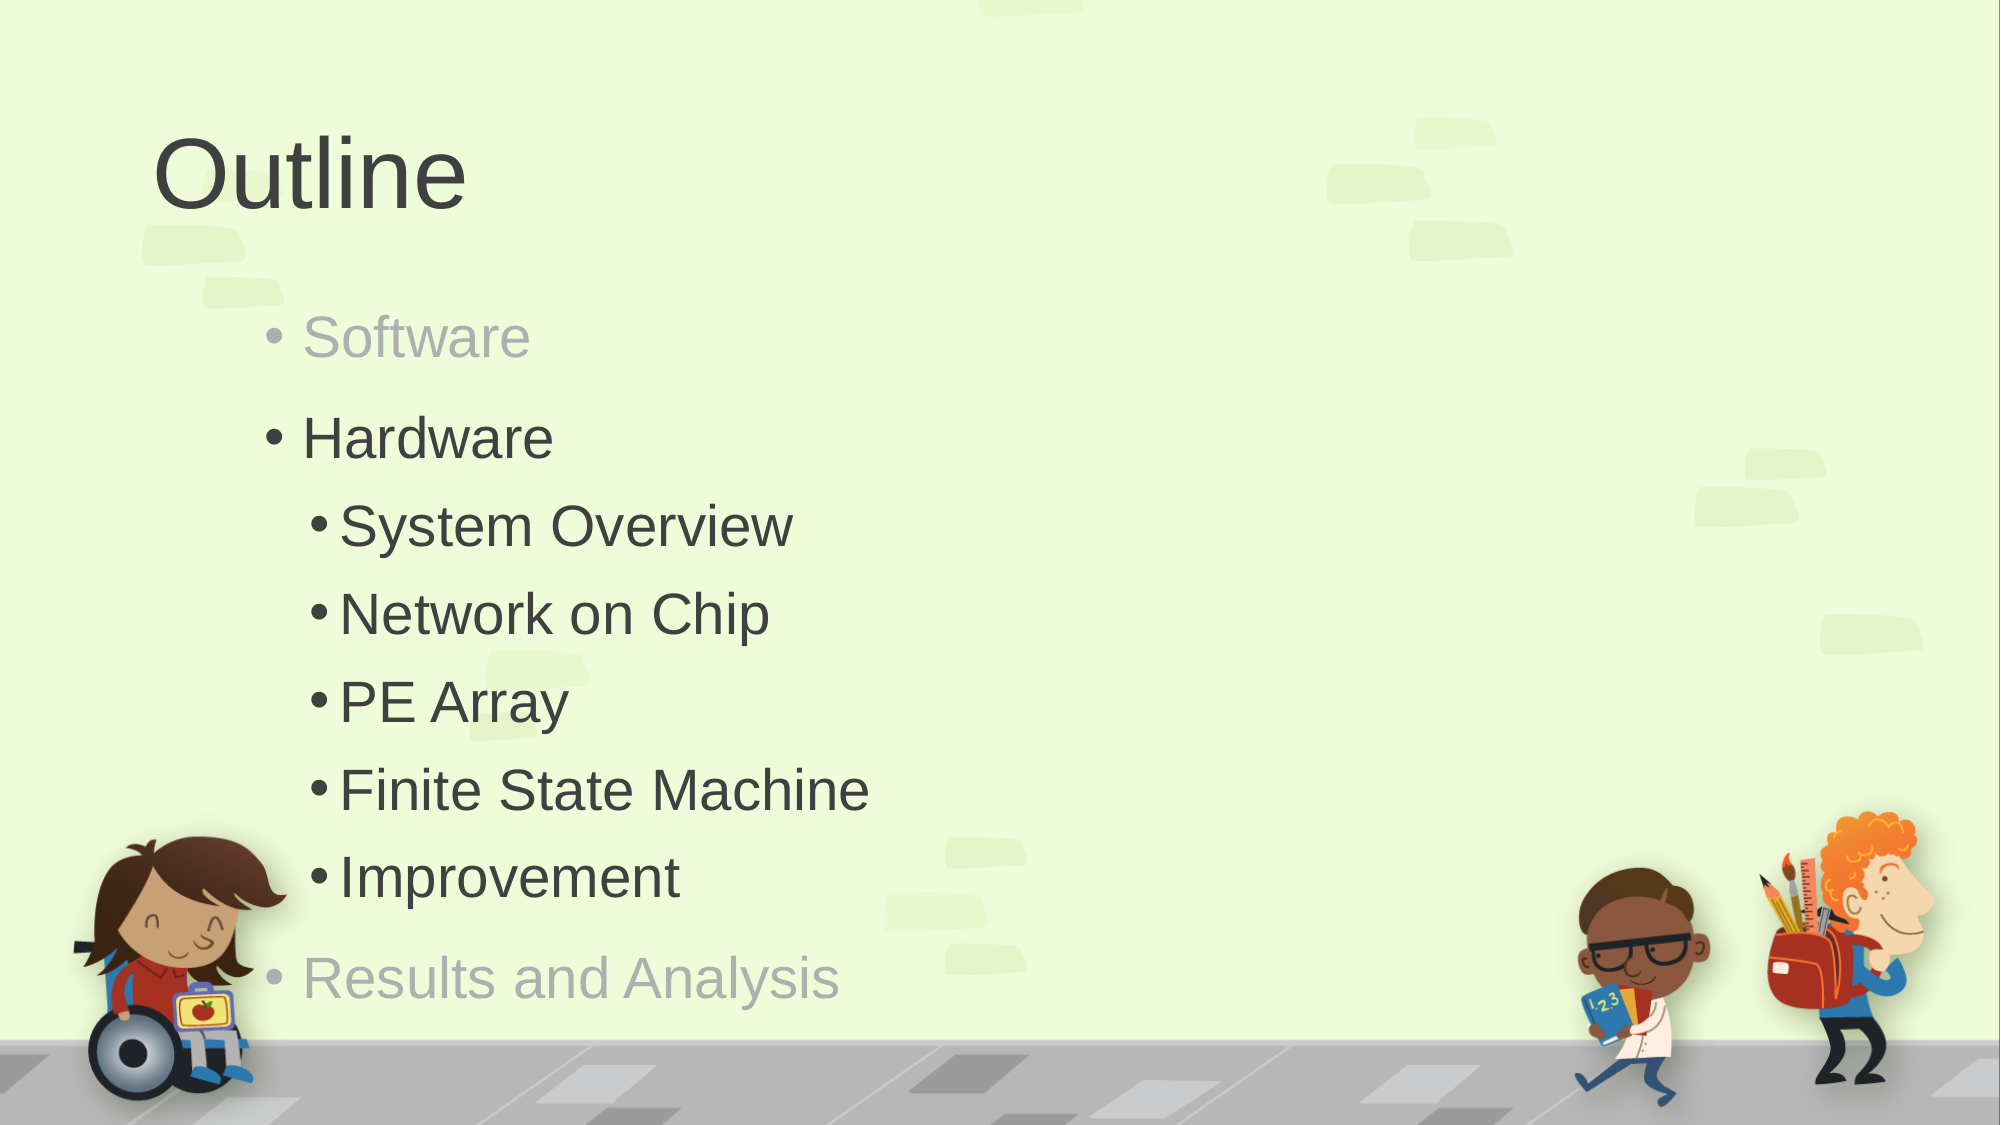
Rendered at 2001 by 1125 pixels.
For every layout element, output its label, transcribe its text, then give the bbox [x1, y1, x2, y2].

list Software Hardware System Overview Network on Chip PE Array Finite State Machine Improvement Results and Analysis [249, 299, 1750, 870]
title Outline [137, 59, 1750, 238]
picture [0, 0, 2000, 1125]
